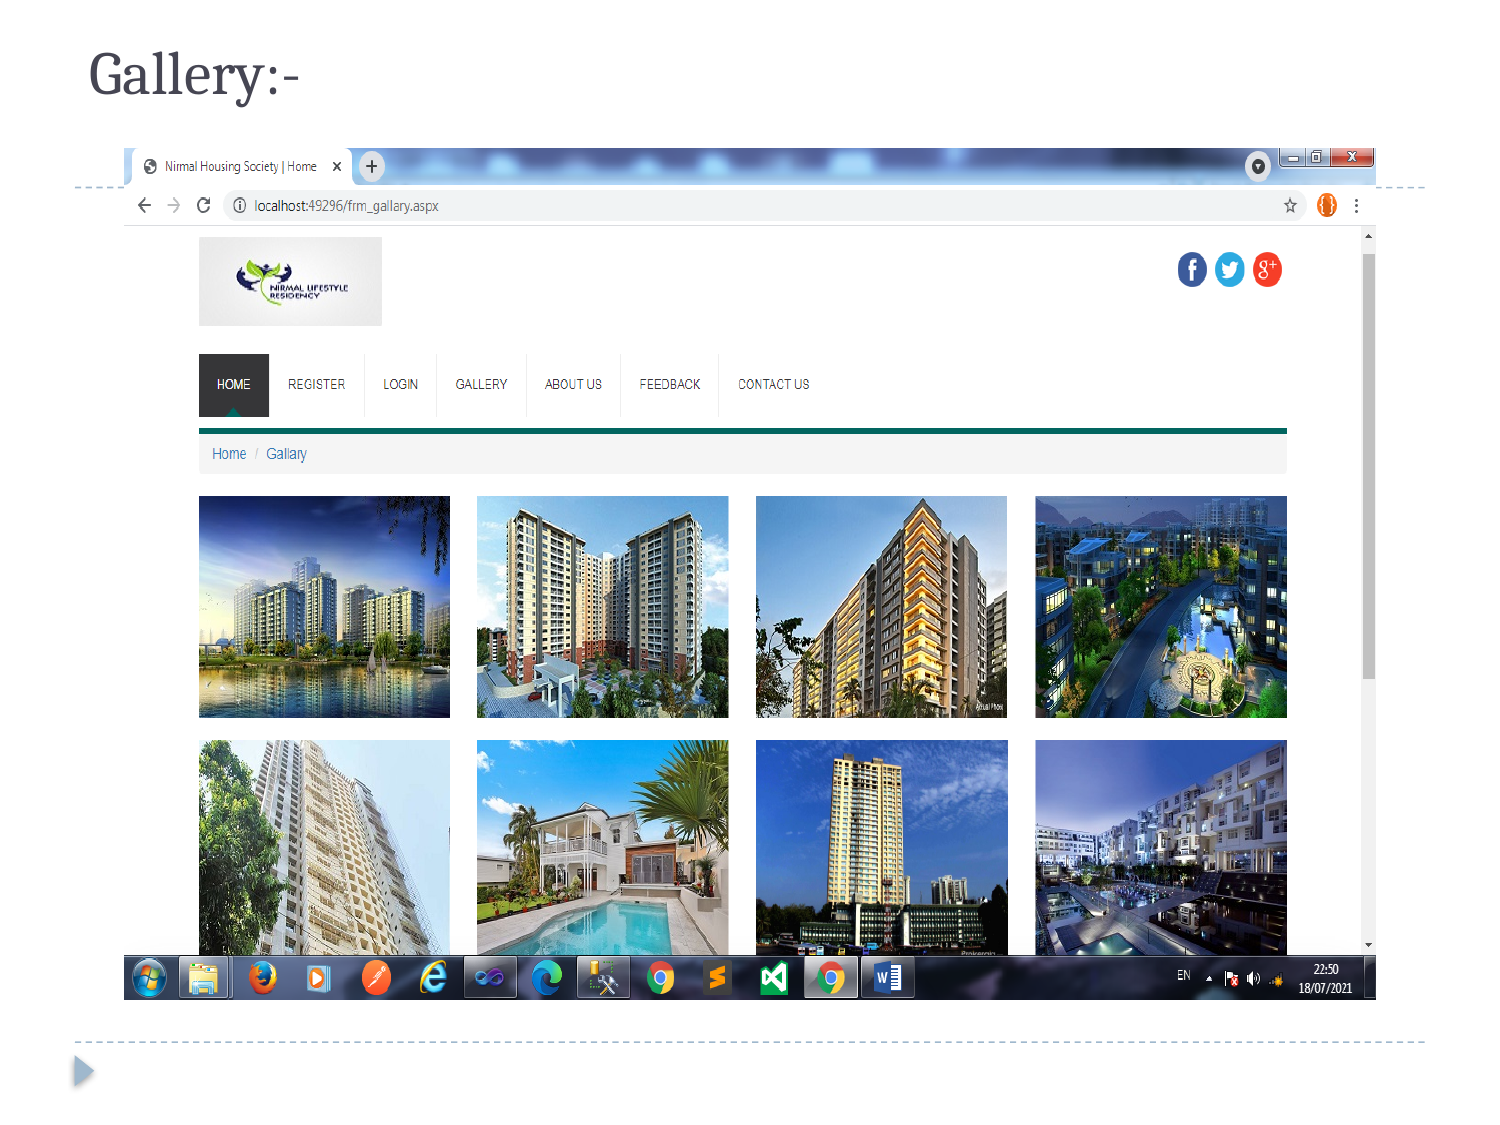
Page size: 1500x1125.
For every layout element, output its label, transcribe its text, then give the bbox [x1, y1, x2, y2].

picture [123, 148, 1376, 1001]
title Gallery:- [75, 24, 1425, 188]
